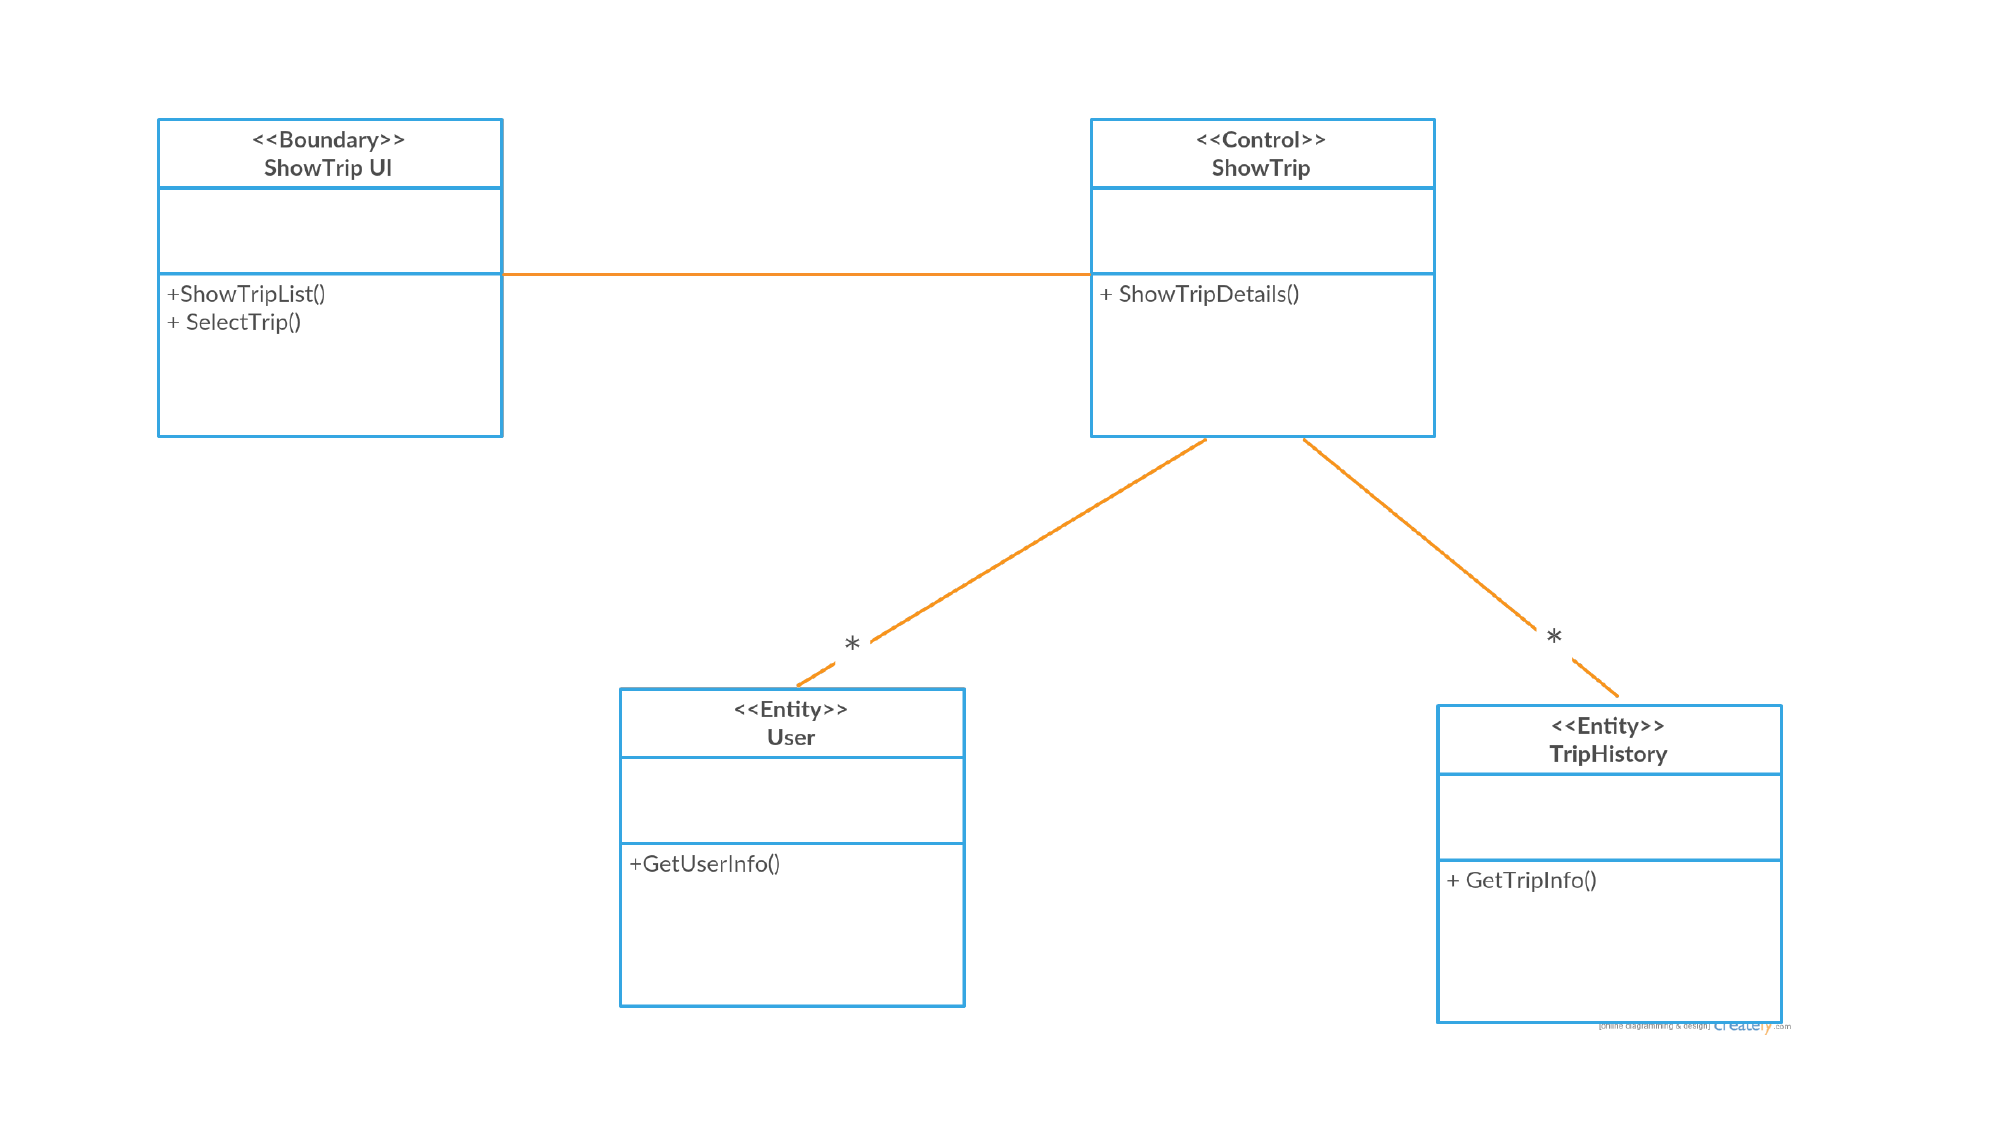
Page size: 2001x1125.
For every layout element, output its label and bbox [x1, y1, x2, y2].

picture [144, 105, 1795, 1038]
